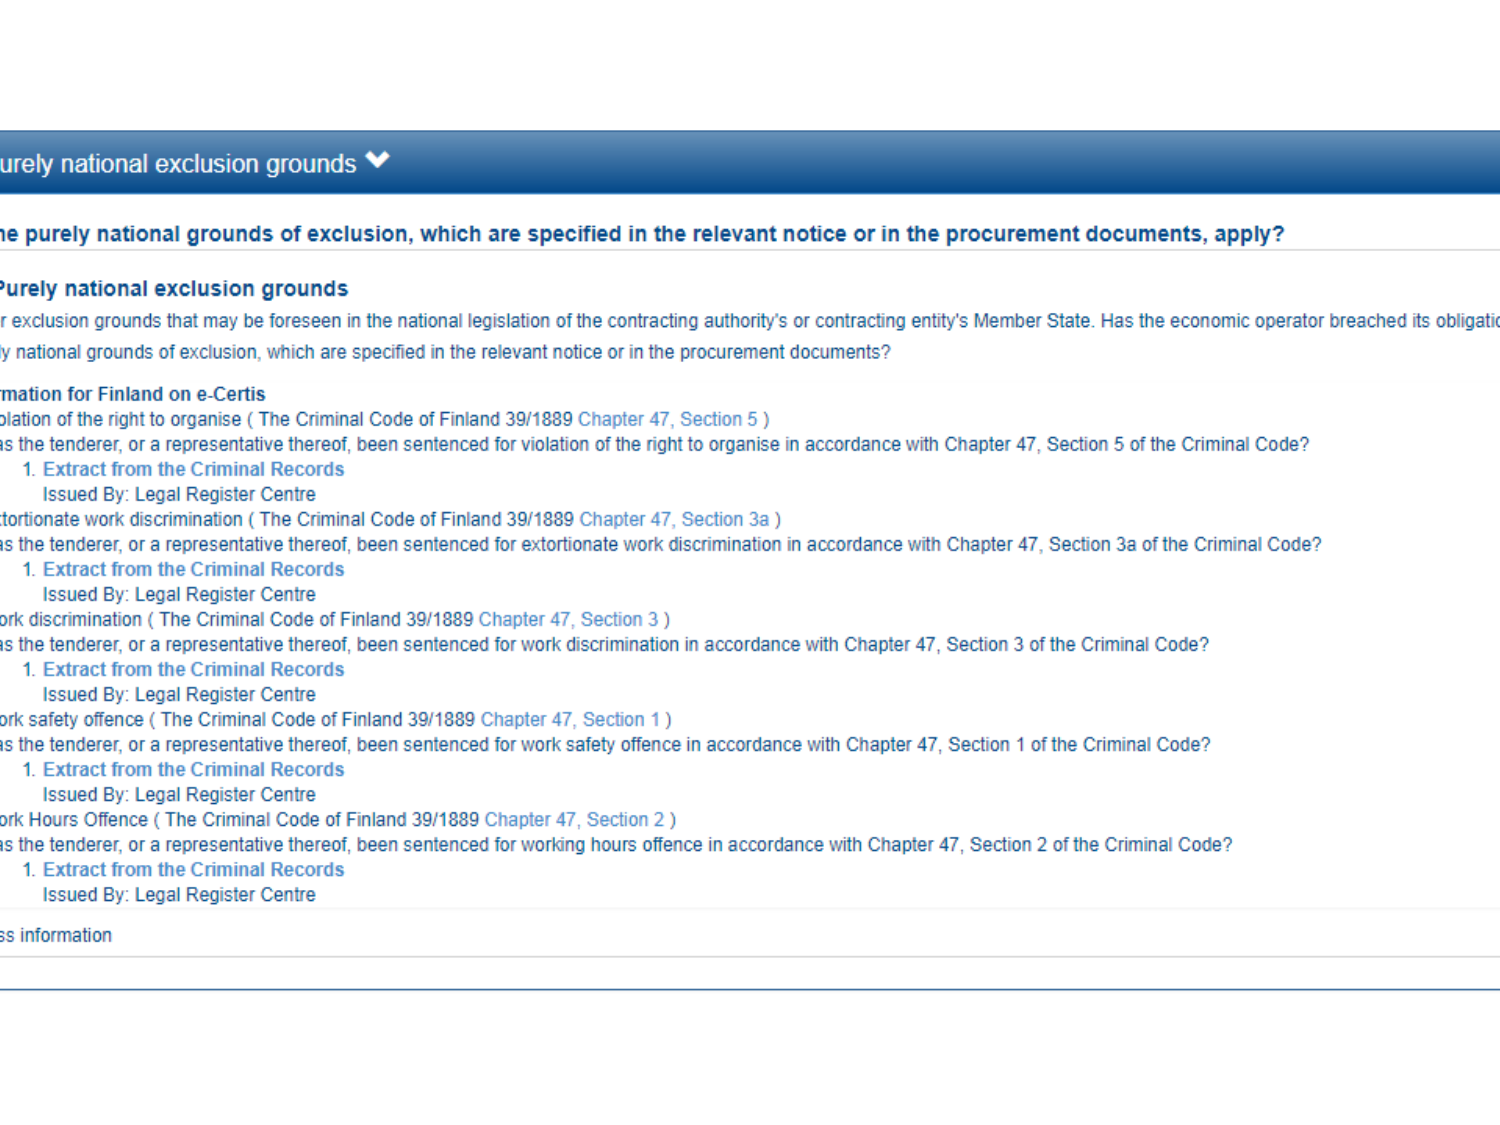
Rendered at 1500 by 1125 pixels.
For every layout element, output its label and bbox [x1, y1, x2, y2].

picture [0, 113, 1500, 999]
